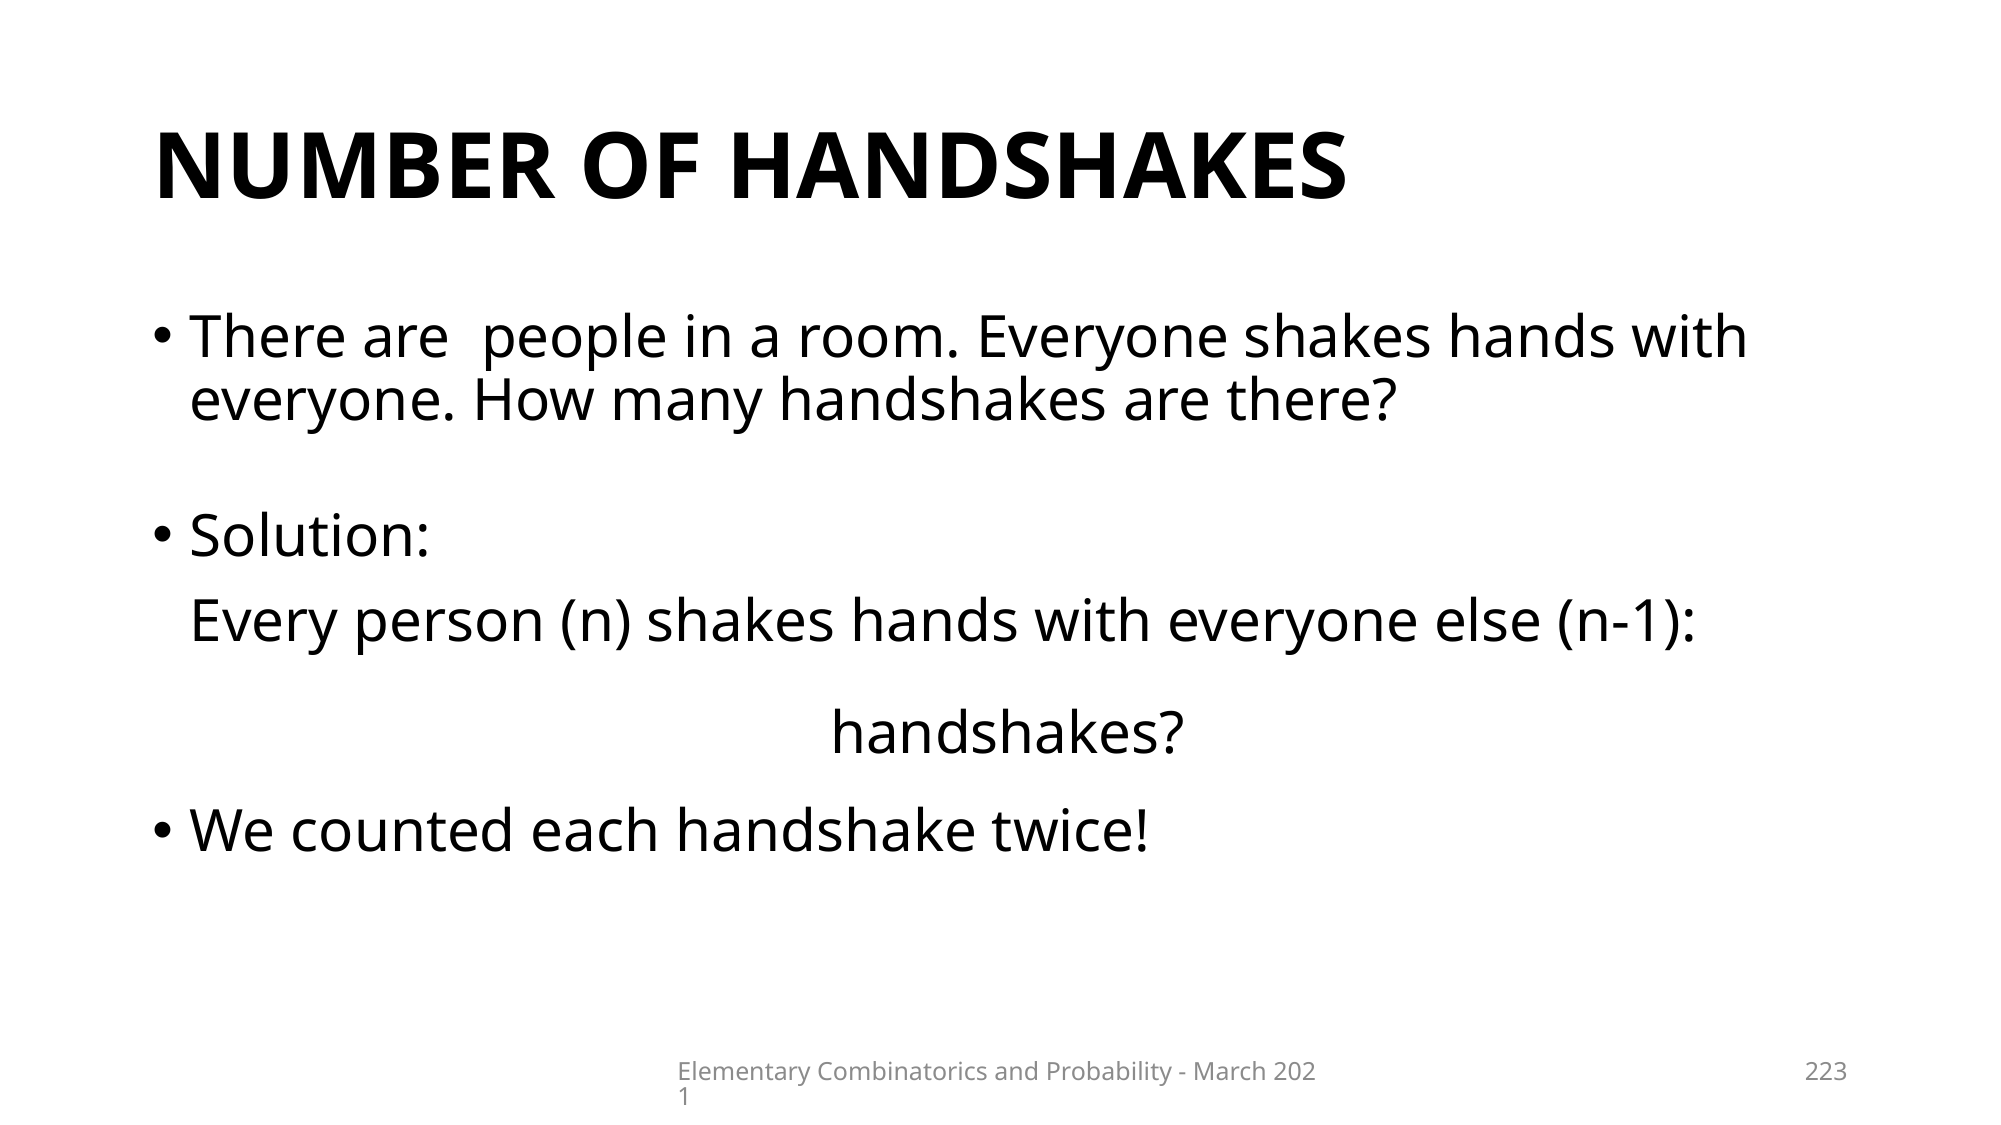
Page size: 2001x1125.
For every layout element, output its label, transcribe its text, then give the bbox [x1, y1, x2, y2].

title NUMBER OF HANDSHAKES [137, 59, 1863, 278]
footer Elementary Combinatorics and Probability - March 2021 [662, 1042, 1338, 1103]
slide_number 223 [1412, 1042, 1863, 1103]
